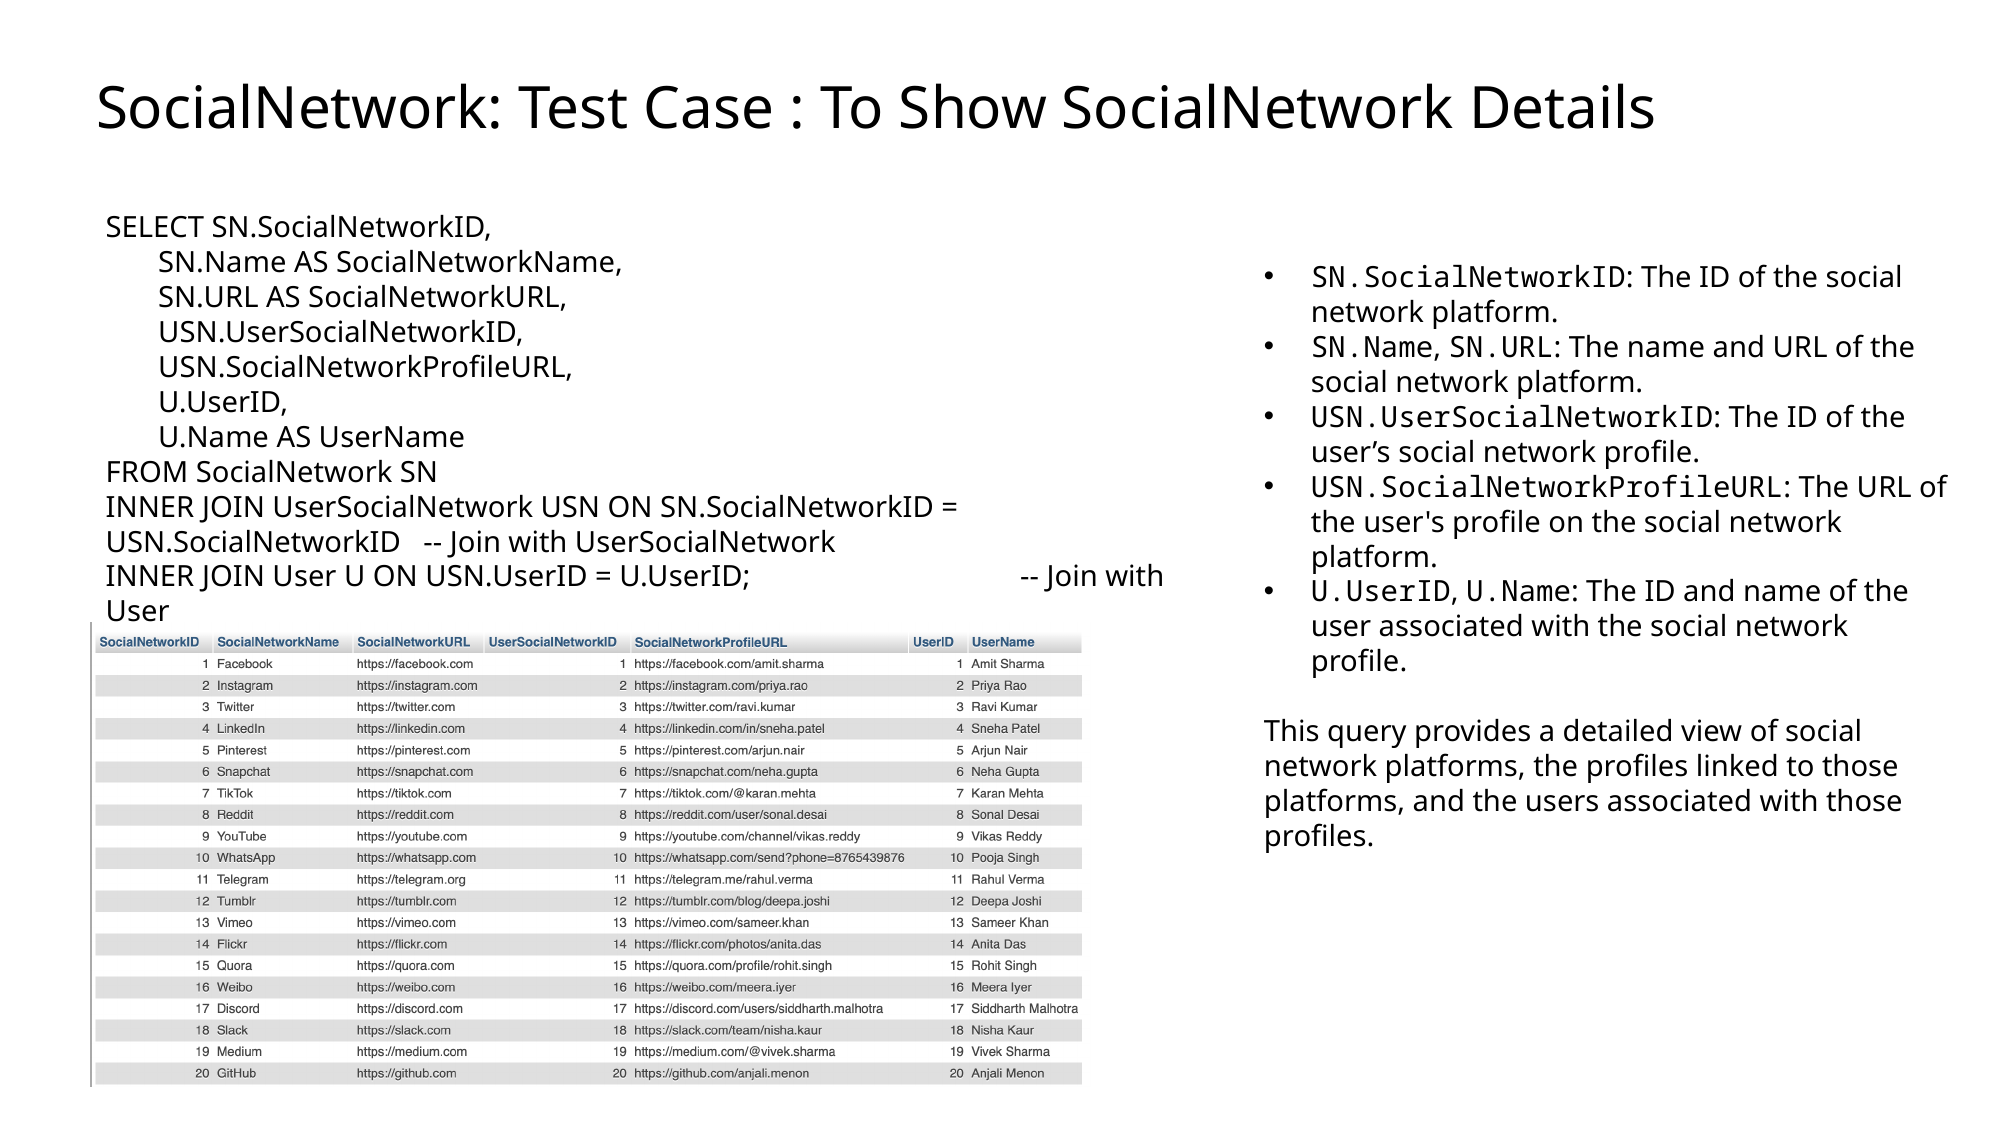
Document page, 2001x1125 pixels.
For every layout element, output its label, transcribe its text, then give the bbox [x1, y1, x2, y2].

title SocialNetwork: Test Case : To Show SocialNetwork Details [81, 0, 1863, 219]
picture [89, 622, 1091, 1087]
text_box SELECT SN.SocialNetworkID, SN.Name AS SocialNetworkName, SN.URL AS SocialNetworkURL, USN.UserSocialNetworkID, USN.SocialNetworkProfileURL, U.UserID, U.Name AS UserName FROM SocialNetwork SN INNER JOIN UserSocialNetwork USN ON SN.SocialNetworkID = USN.SocialNetworkID -- Join with UserSocialNetwork INNER JOIN User U ON USN.UserID = U.UserID; -- Join with User [90, 200, 1249, 671]
text_box SN.SocialNetworkID: The ID of the social network platform. SN.Name, SN.URL: The name and URL of the social network platform. USN.UserSocialNetworkID: The ID of the user’s social network profile. USN.SocialNetworkProfileURL: The URL of the user's profile on the social network platform. U.UserID, U.Name: The ID and name of the user associated with the social network profile. This query provides a detailed view of social network platforms, the profiles linked to those platforms, and the users associated with those profiles. [1248, 250, 1963, 1000]
